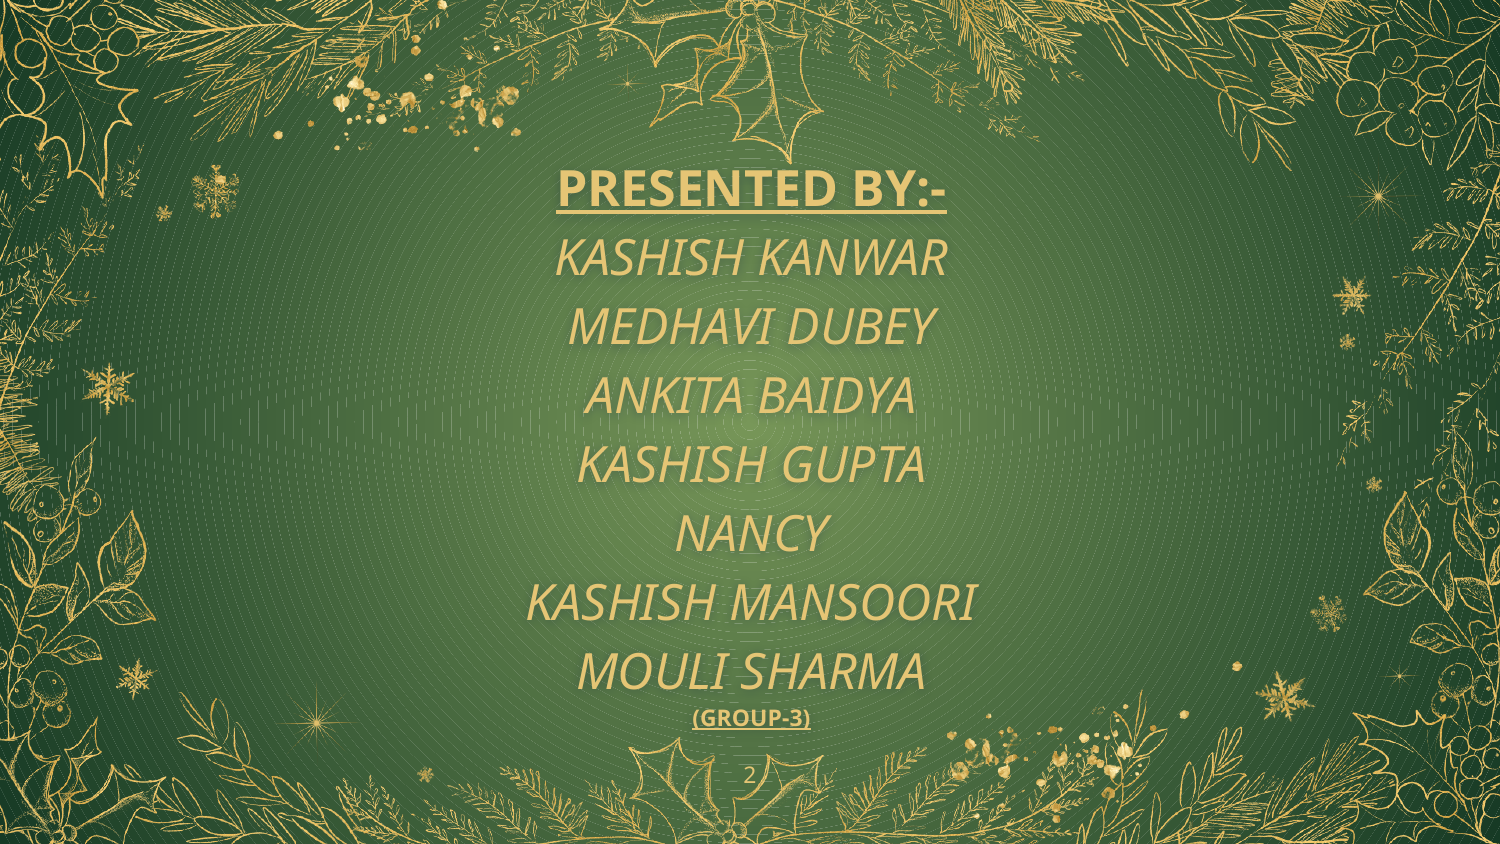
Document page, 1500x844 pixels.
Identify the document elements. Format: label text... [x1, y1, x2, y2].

picture [0, 0, 1500, 844]
list PRESENTED BY:- KASHISH KANWAR MEDHAVI DUBEY ANKITA BAIDYA KASHISH GUPTA NANCY KASHISH MANSOORI MOULI SHARMA (GROUP-3) [362, 234, 1141, 645]
slide_number ‹#› [705, 745, 795, 789]
